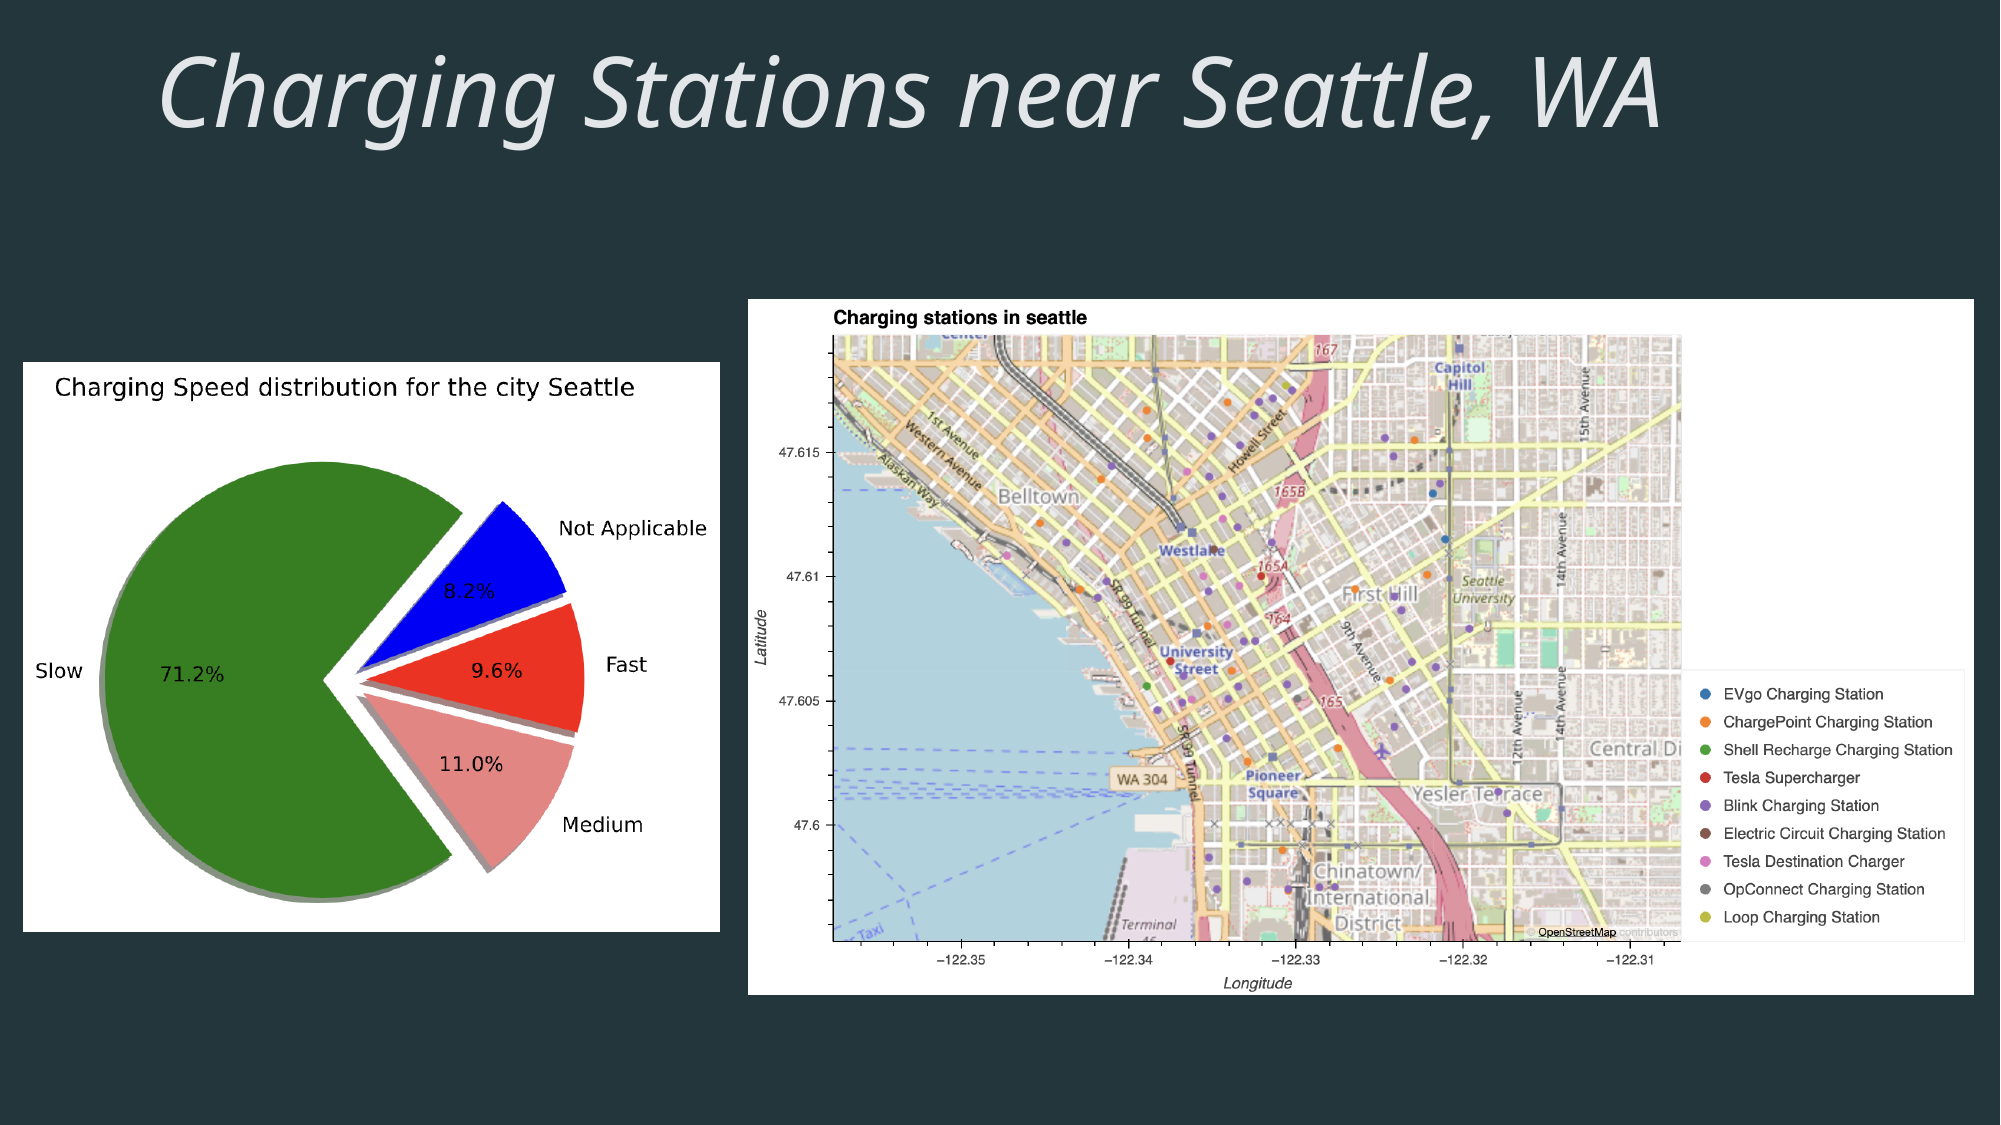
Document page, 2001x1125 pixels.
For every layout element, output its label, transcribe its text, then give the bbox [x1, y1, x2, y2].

title Charging Stations near Seattle, WA [155, 42, 1845, 230]
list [748, 299, 1974, 995]
picture [23, 362, 721, 932]
